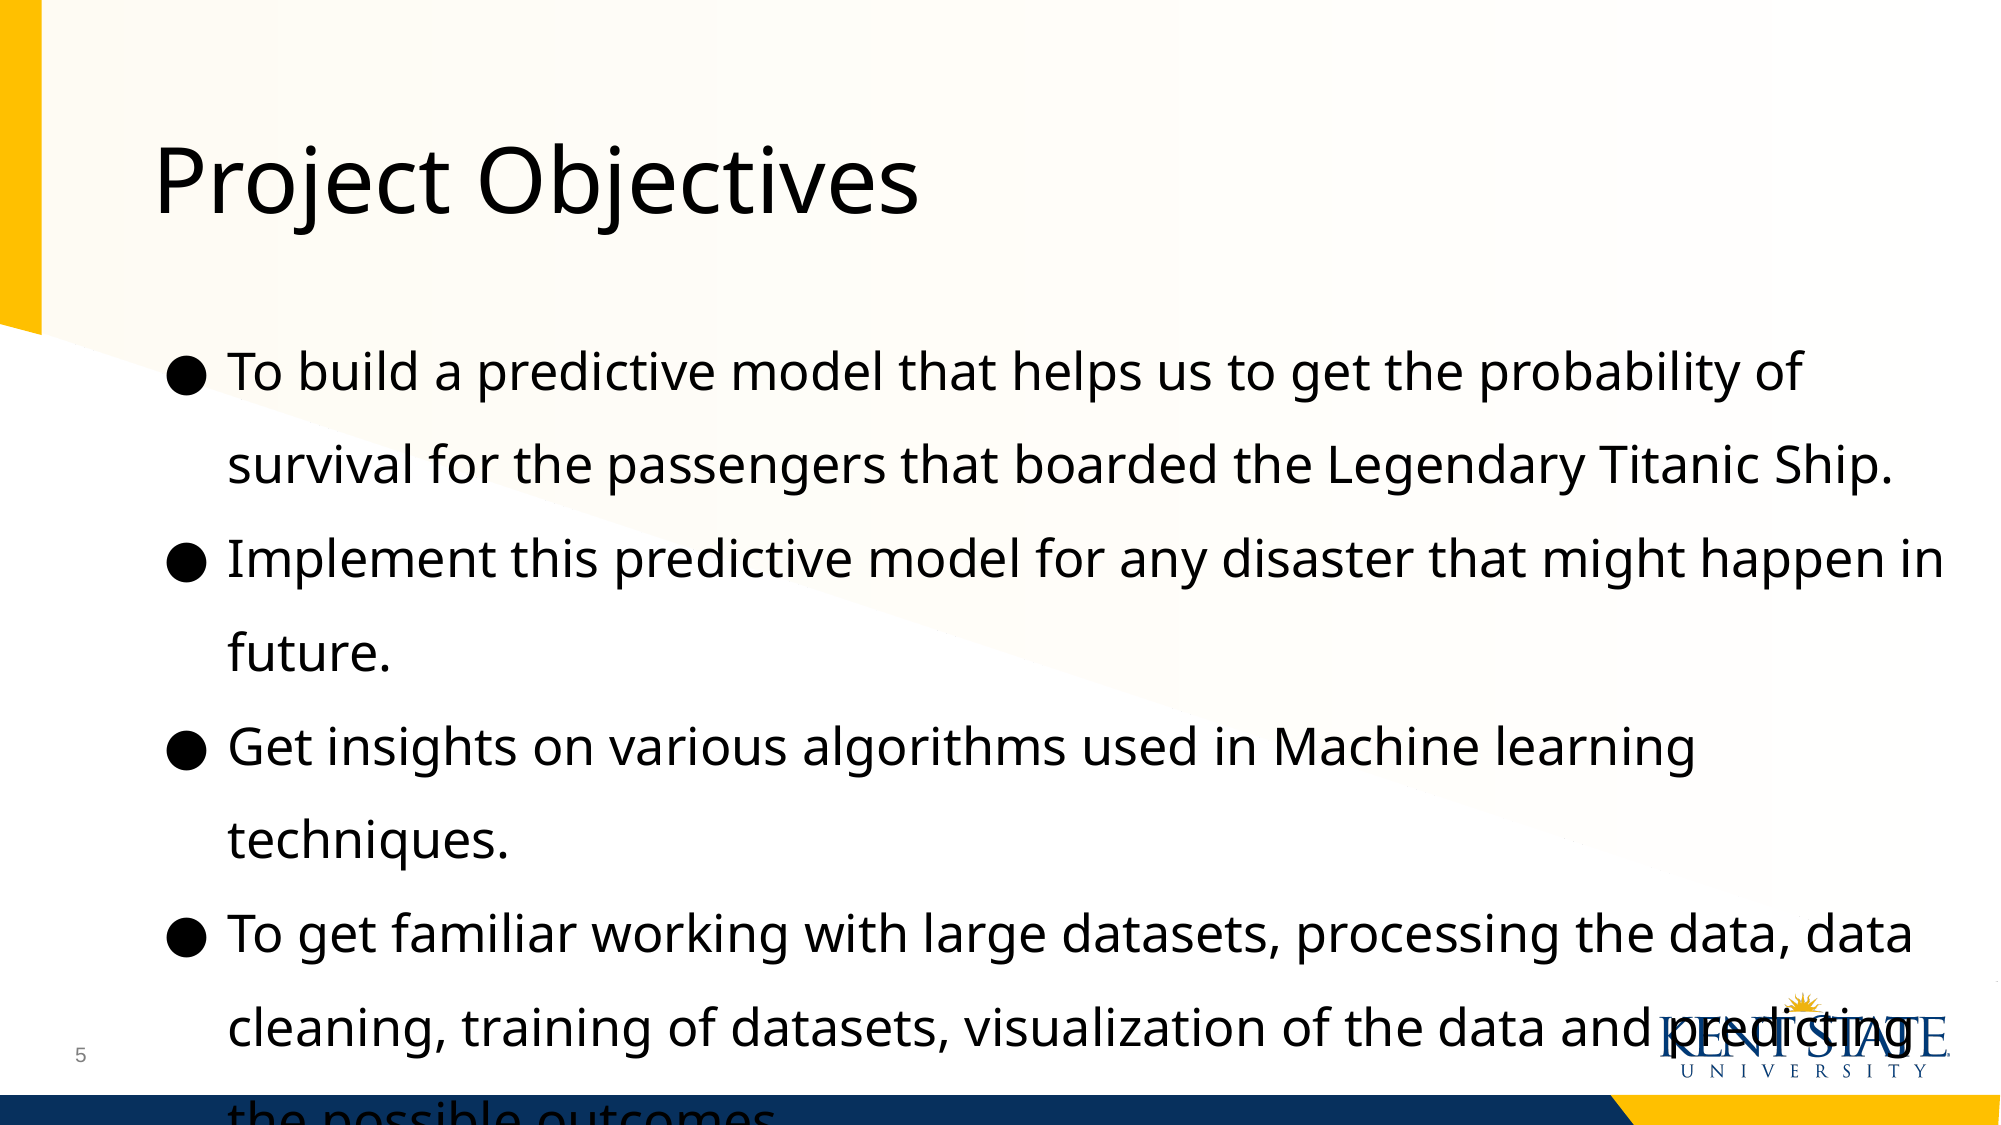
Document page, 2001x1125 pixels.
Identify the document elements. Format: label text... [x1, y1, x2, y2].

title Project Objectives [137, 59, 1863, 278]
picture [1659, 1014, 1950, 1078]
list To build a predictive model that helps us to get the probability of survival for the passengers that boarded the Legendary Titanic Ship. Implement this predictive model for any disaster that might happen in future. Get insights on various algorithms used in Machine learning techniques. To get familiar working with large datasets, processing the data, data cleaning, training of datasets, visualization of the data and predicting the possible outcomes. [137, 299, 1966, 1014]
picture [41, 0, 2000, 982]
